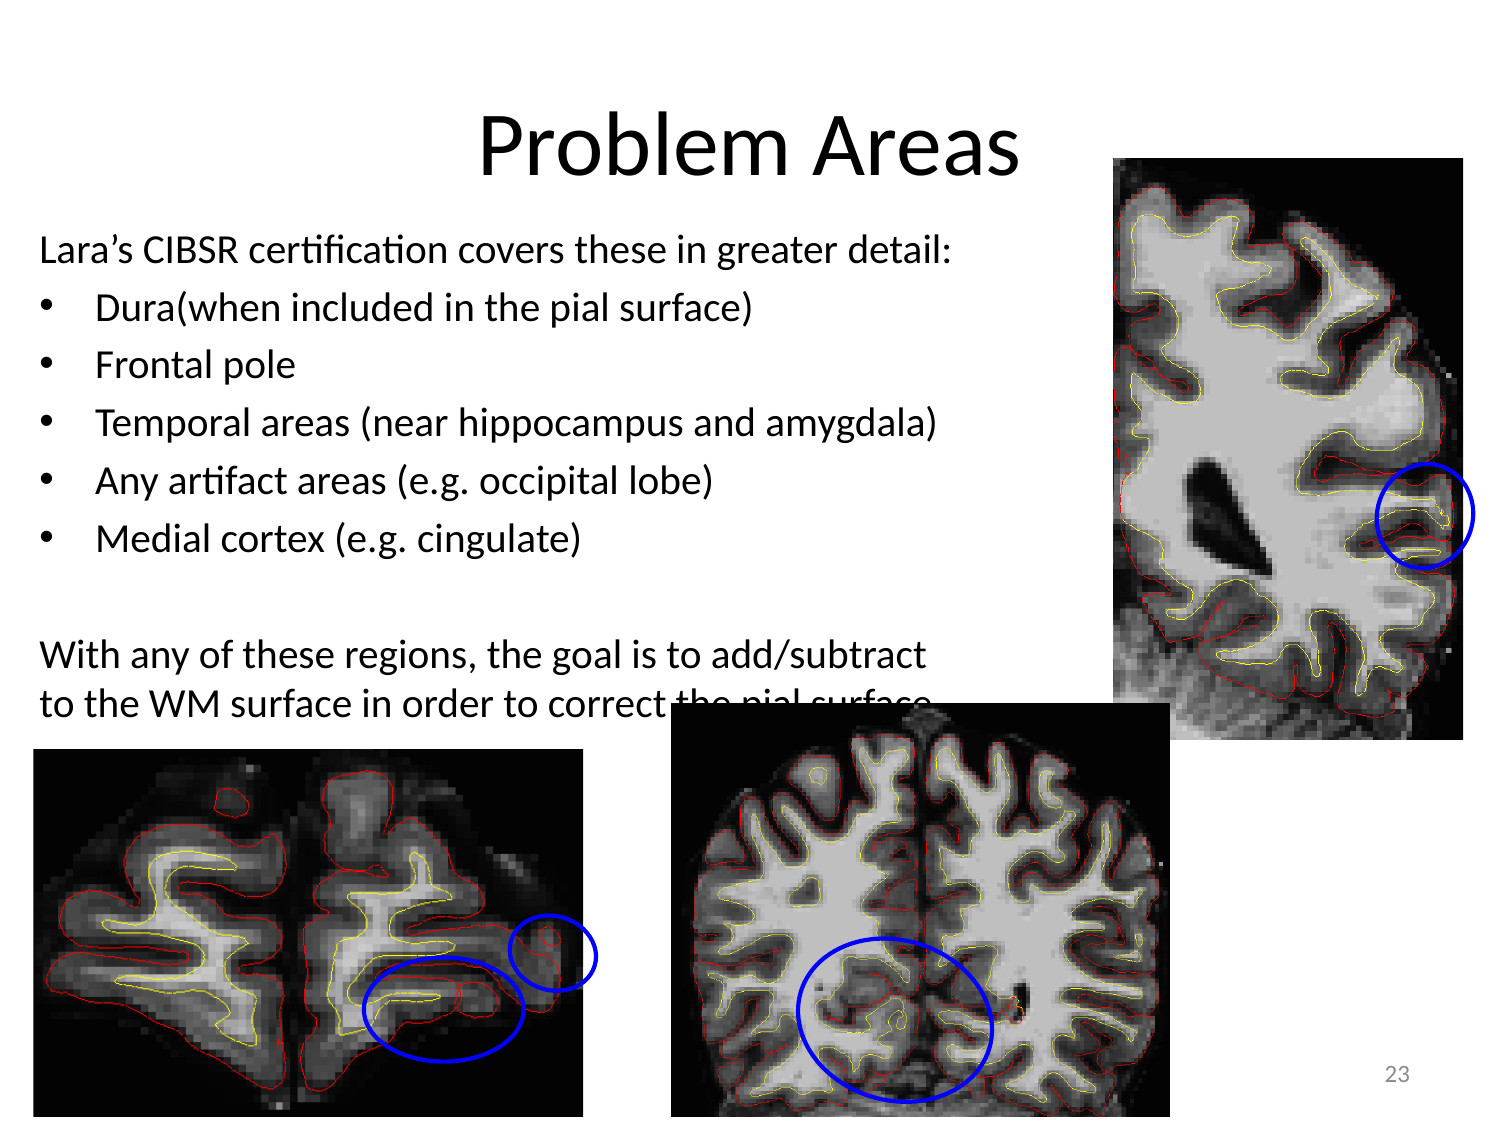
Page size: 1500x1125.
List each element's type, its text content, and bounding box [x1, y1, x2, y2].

title Problem Areas [75, 45, 1425, 233]
text_box [588, 930, 599, 981]
picture [32, 749, 584, 1117]
list Lara’s CIBSR certification covers these in greater detail: Dura(when included in the pial surface) Frontal pole Temporal areas (near hippocampus and amygdala) Any artifact areas (e.g. occipital lobe) Medial cortex (e.g. cingulate) With any of these regions, the goal is to add/subtract to the WM surface in order to correct the pial surface. [24, 214, 983, 740]
slide_number 23 [1175, 1042, 1425, 1103]
text_box [1469, 487, 1476, 541]
picture [671, 158, 1464, 1117]
